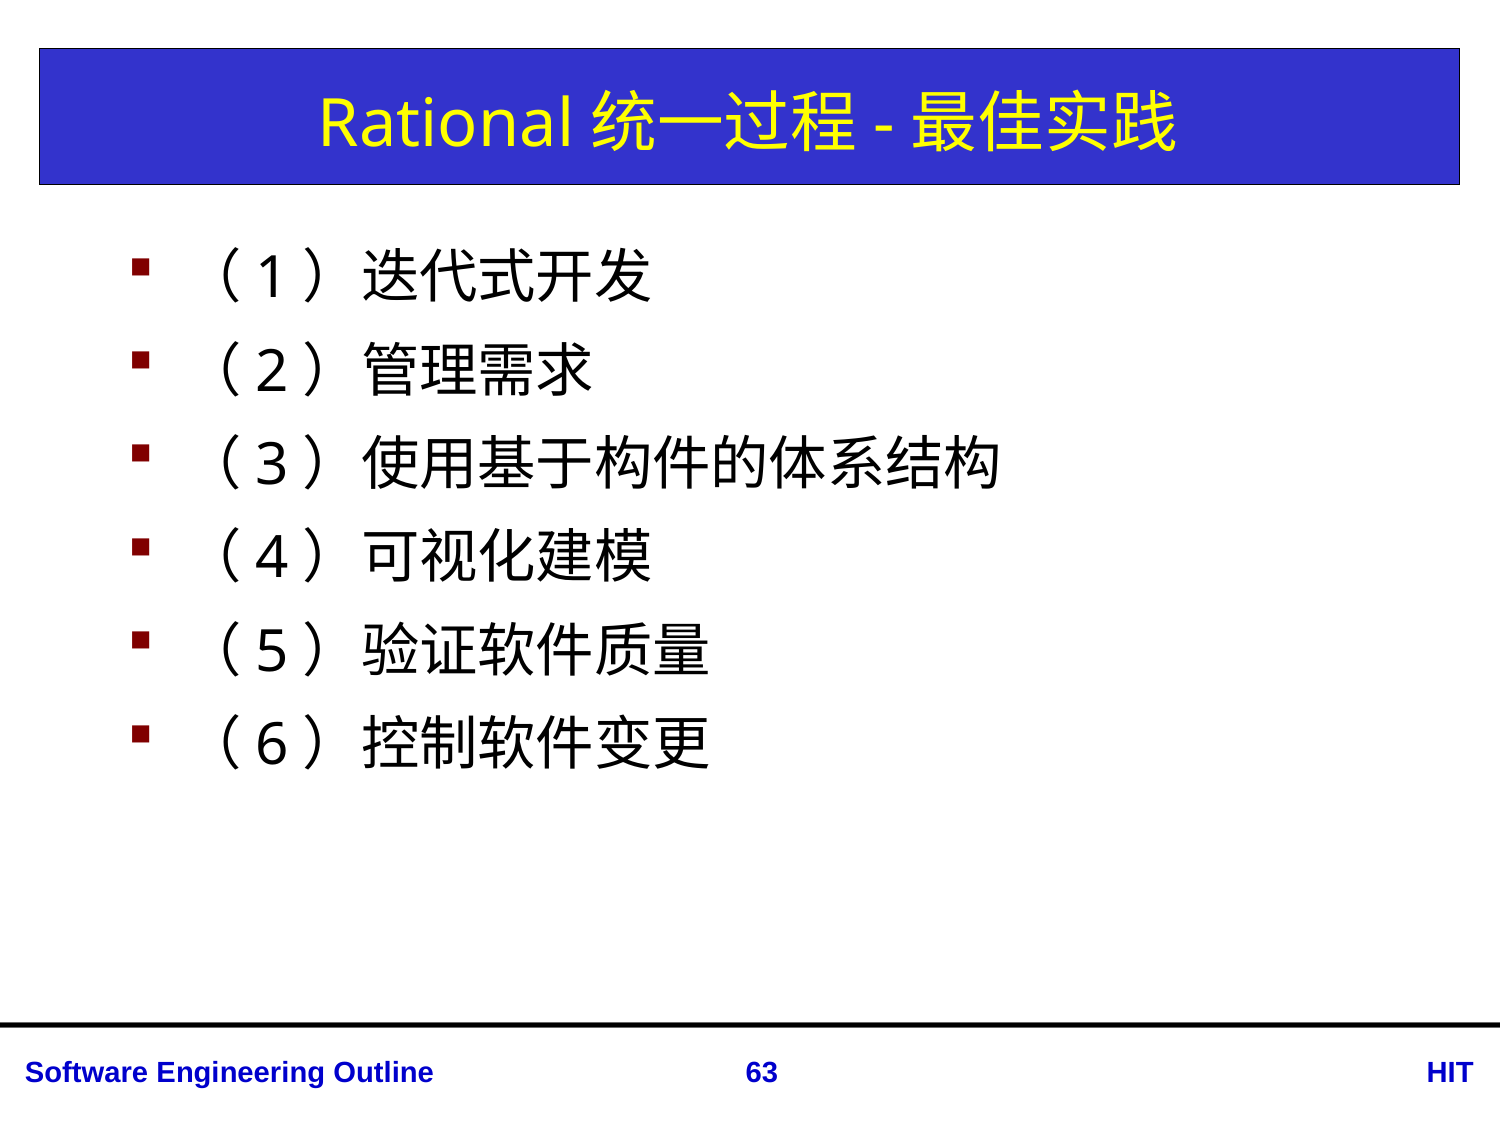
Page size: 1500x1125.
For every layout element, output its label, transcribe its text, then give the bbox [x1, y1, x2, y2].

title Rational统一过程-最佳实践 [38, 54, 1457, 185]
list （1）迭代式开发 （2）管理需求 （3）使用基于构件的体系结构 （4）可视化建模 （5）验证软件质量 （6）控制软件变更 [111, 231, 1412, 941]
